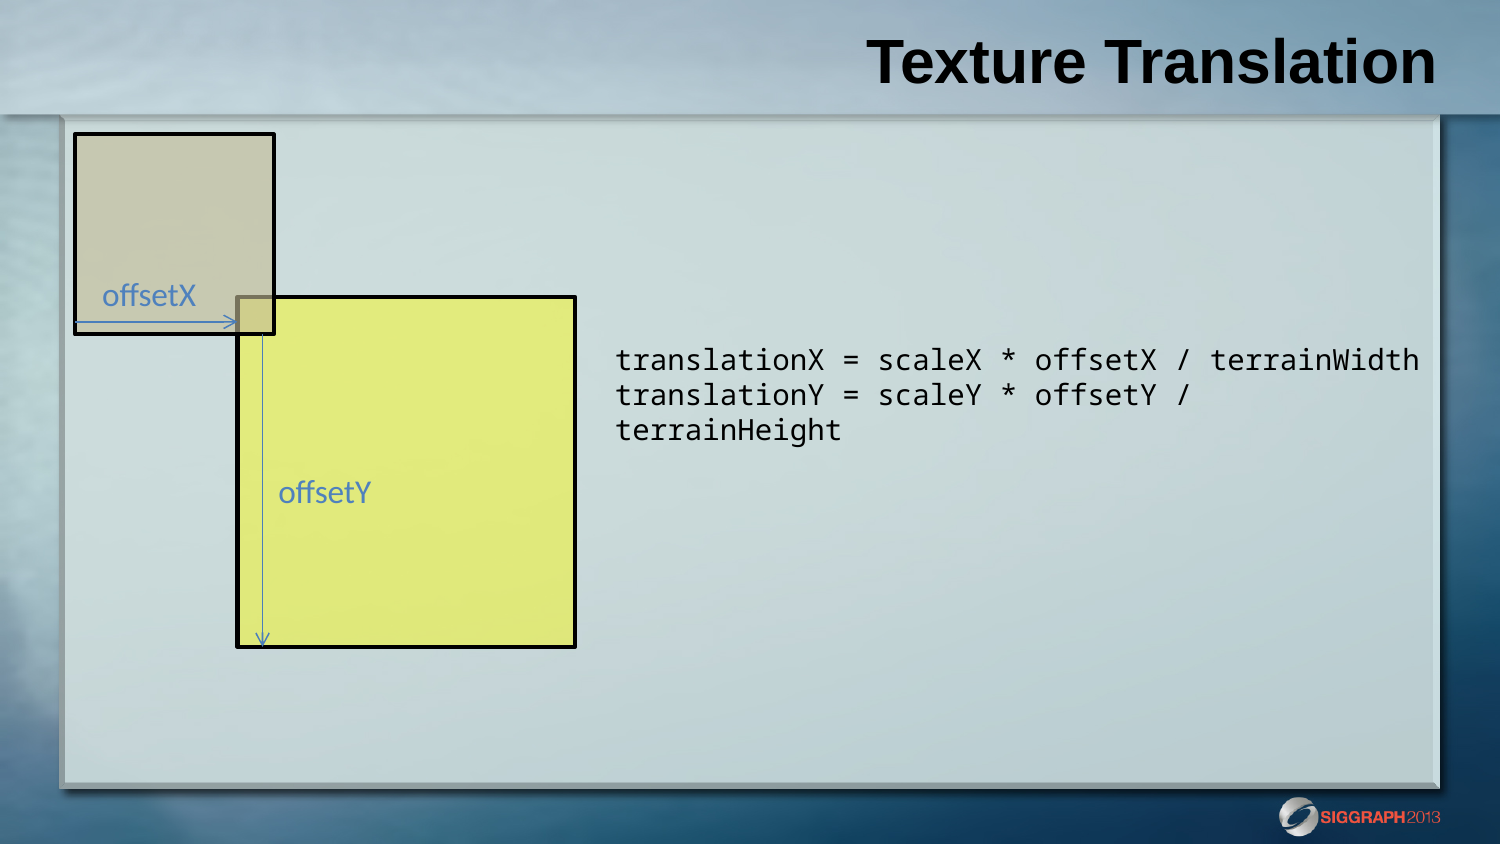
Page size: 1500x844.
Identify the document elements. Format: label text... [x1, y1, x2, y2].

text_box [235, 336, 262, 649]
text_box offsetX [87, 266, 212, 321]
text_box [263, 295, 577, 649]
picture [0, 0, 1500, 844]
title Texture Translation [406, 15, 1452, 102]
text_box [73, 132, 276, 336]
text_box offsetY [266, 462, 387, 518]
text_box translationX = scaleX * offsetX / terrainWidth translationY = scaleY * offsetY / terrainHeight [599, 334, 1438, 454]
